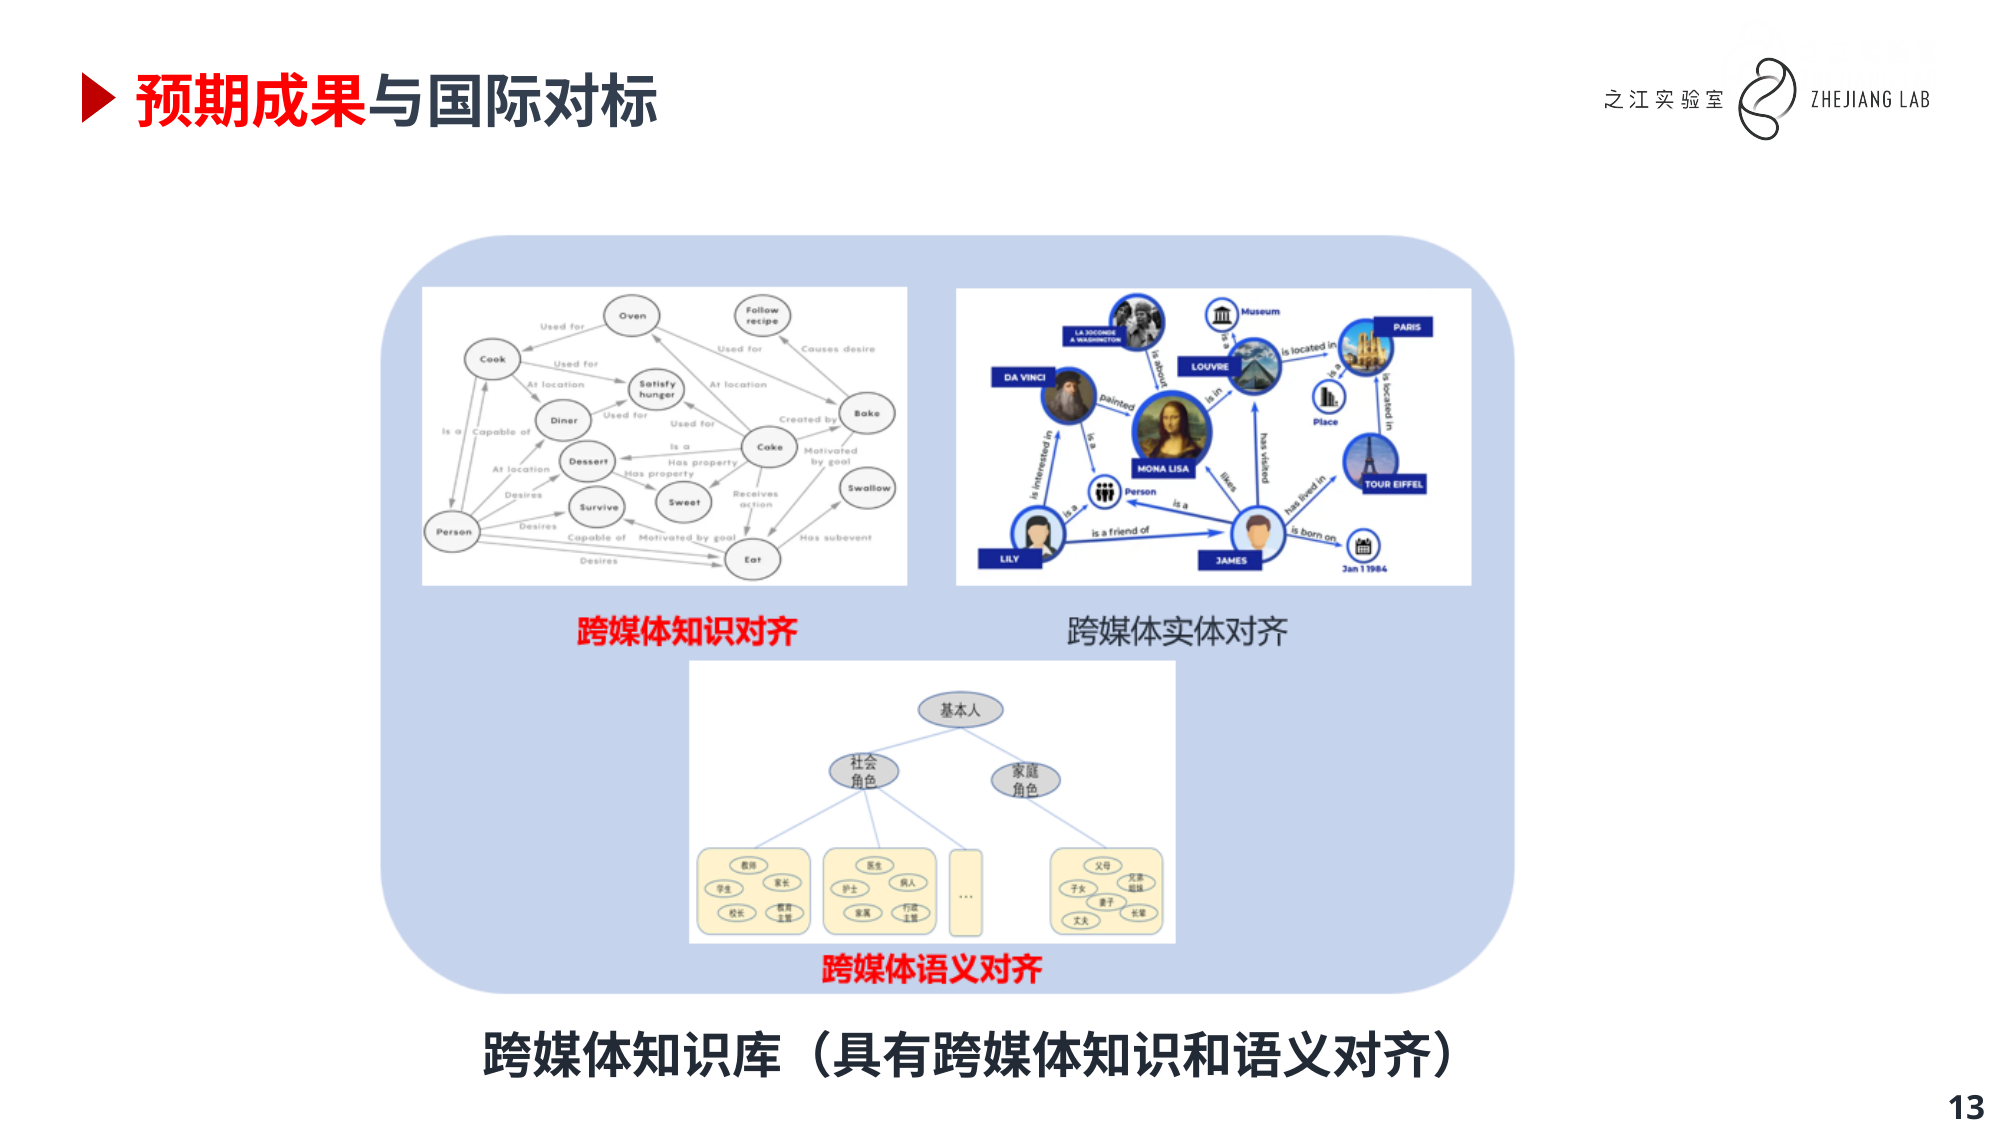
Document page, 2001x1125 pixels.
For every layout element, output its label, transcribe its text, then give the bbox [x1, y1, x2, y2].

text_box 跨媒体知识库（具有跨媒体知识和语义对齐） [467, 1020, 1498, 1091]
picture [1561, 9, 1973, 189]
picture [362, 221, 1532, 1020]
title 预期成果与国际对标 [120, 71, 1846, 126]
